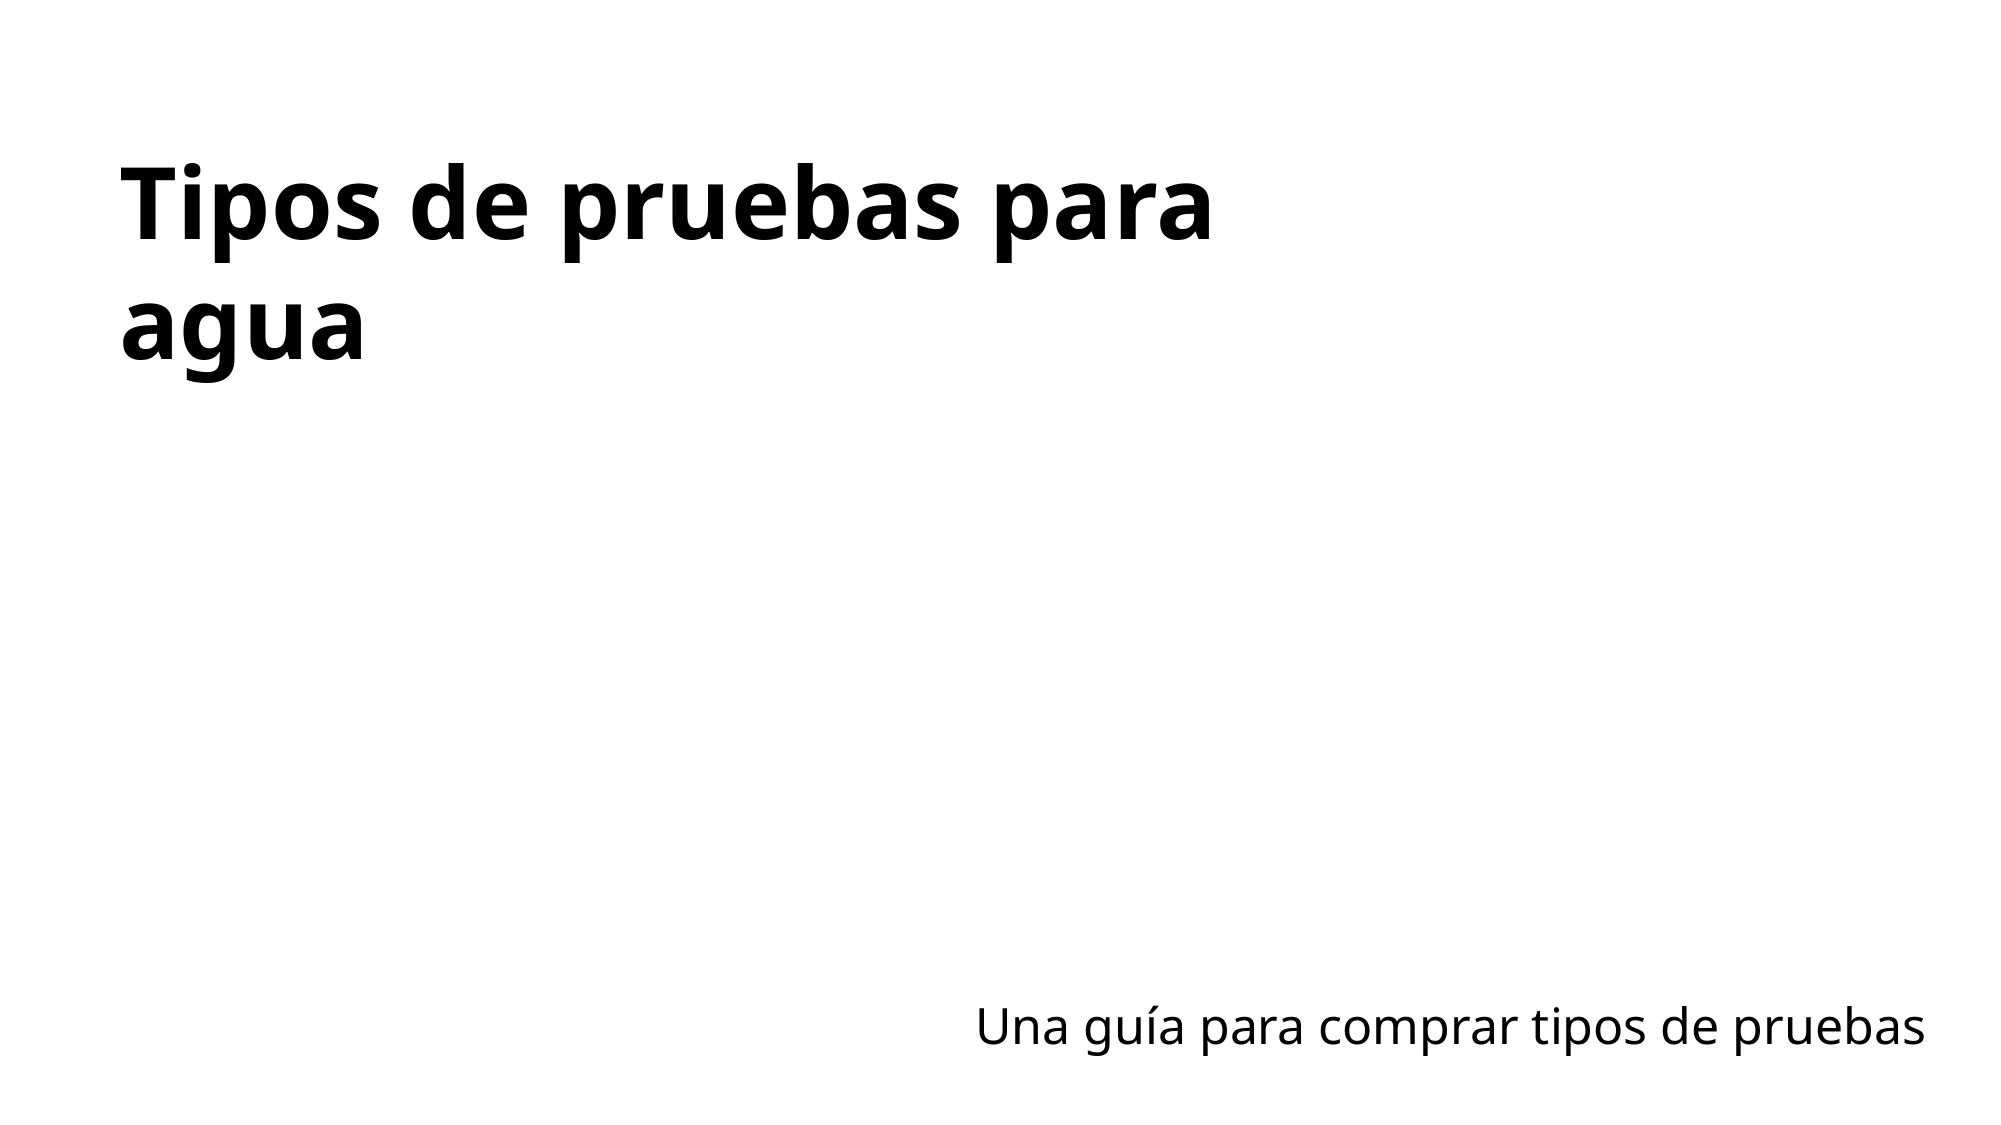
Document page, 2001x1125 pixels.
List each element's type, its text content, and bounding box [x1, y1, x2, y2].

text_box Tipos de pruebas para agua [104, 124, 1431, 378]
text_box Una guía para comprar tipos de pruebas [960, 953, 1999, 1070]
